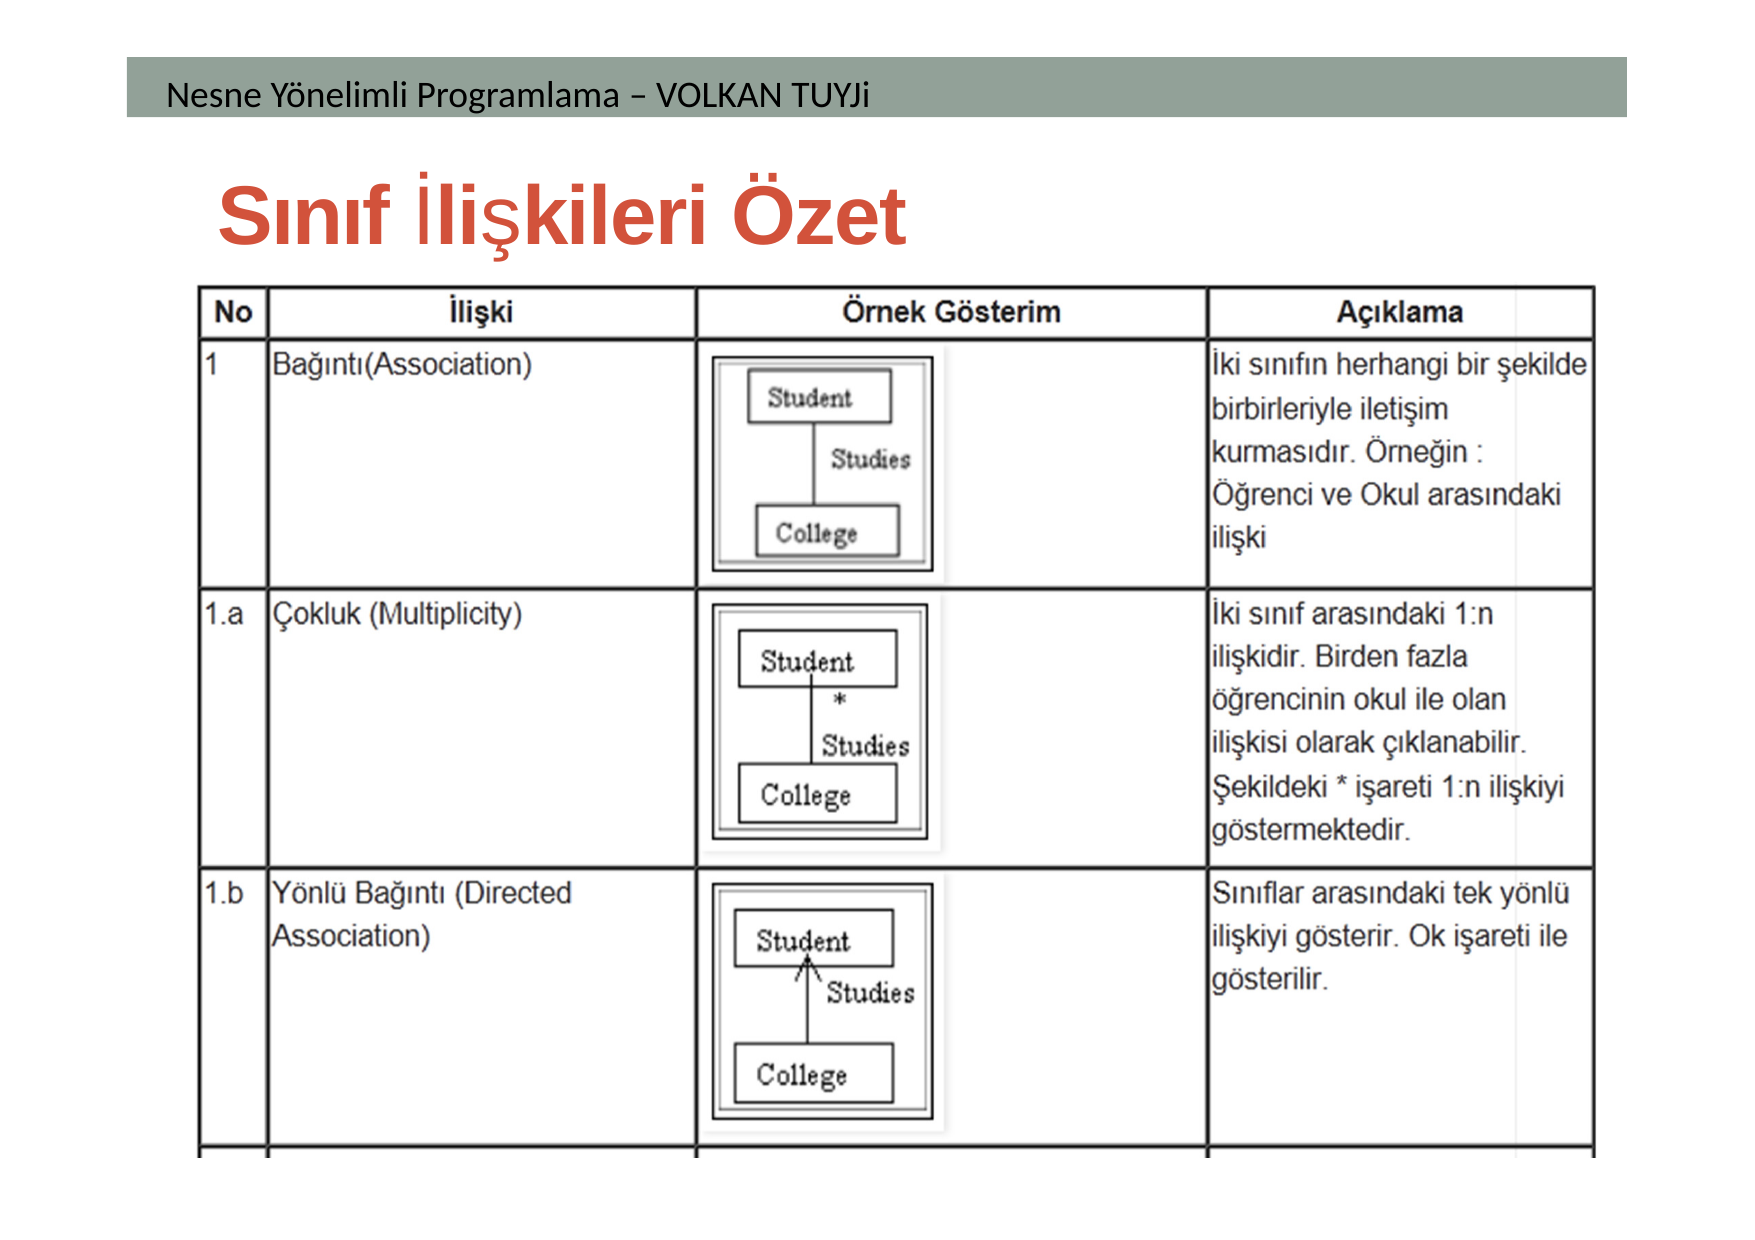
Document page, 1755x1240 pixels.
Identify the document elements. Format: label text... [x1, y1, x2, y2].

title Sınıf İlişkileri Özet Tablosu [215, 159, 1216, 281]
text_box [194, 281, 1597, 1158]
text_box Nesne Yönelimli Programlama – VOLKAN TUYJi [151, 62, 886, 123]
